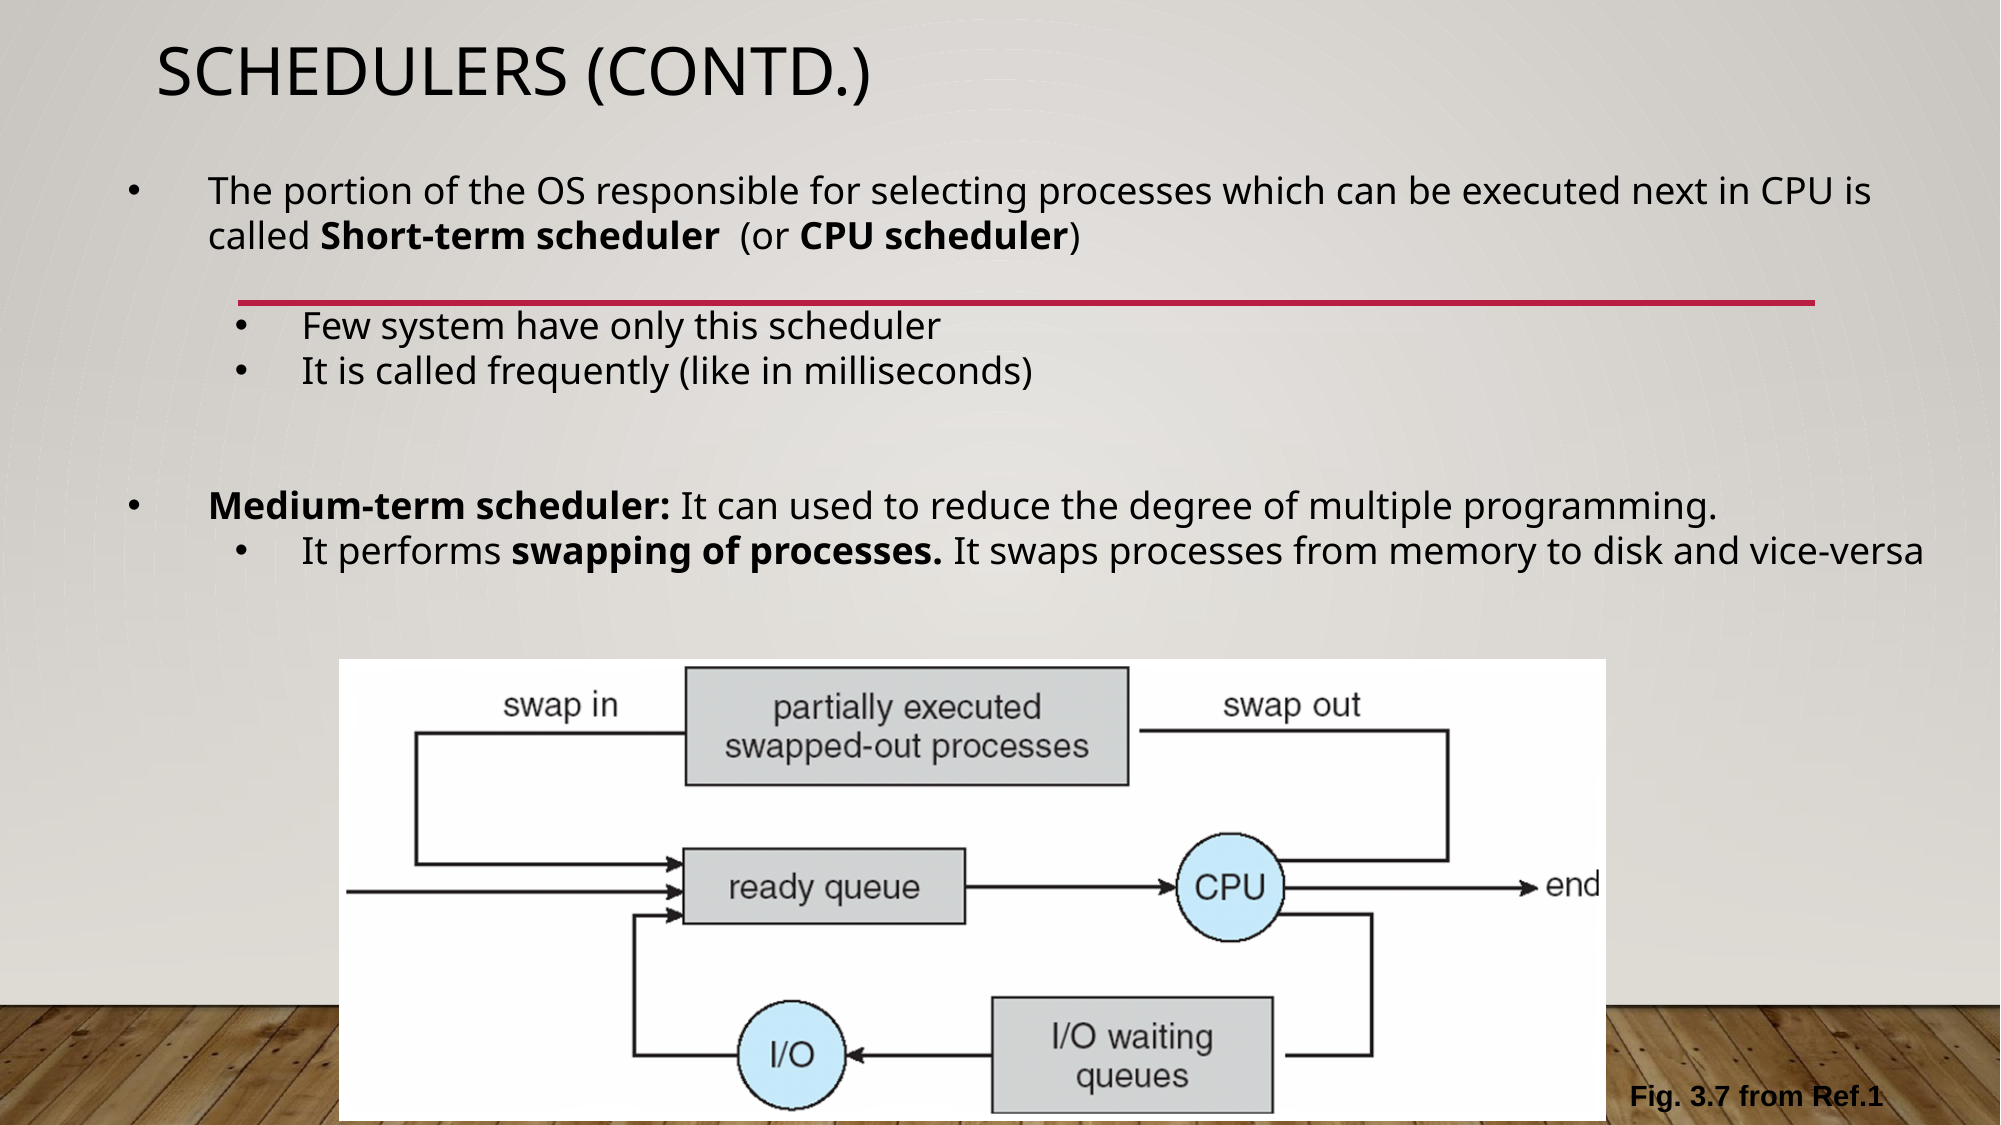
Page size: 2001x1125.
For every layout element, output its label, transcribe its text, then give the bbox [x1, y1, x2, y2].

picture [0, 659, 2000, 1125]
text_box Fig. 3.7 from Ref.1 [1614, 1069, 2000, 1120]
text_box The portion of the OS responsible for selecting processes which can be executed next in CPU is called Short-term scheduler (or CPU scheduler) Few system have only this scheduler It is called frequently (like in milliseconds) Medium-term scheduler: It can used to reduce the degree of multiple programming. It performs swapping of processes. It swaps processes from memory to disk and vice-versa [117, 161, 1942, 623]
text_box SCHEDULERS (CONTD.) [141, 29, 1675, 125]
